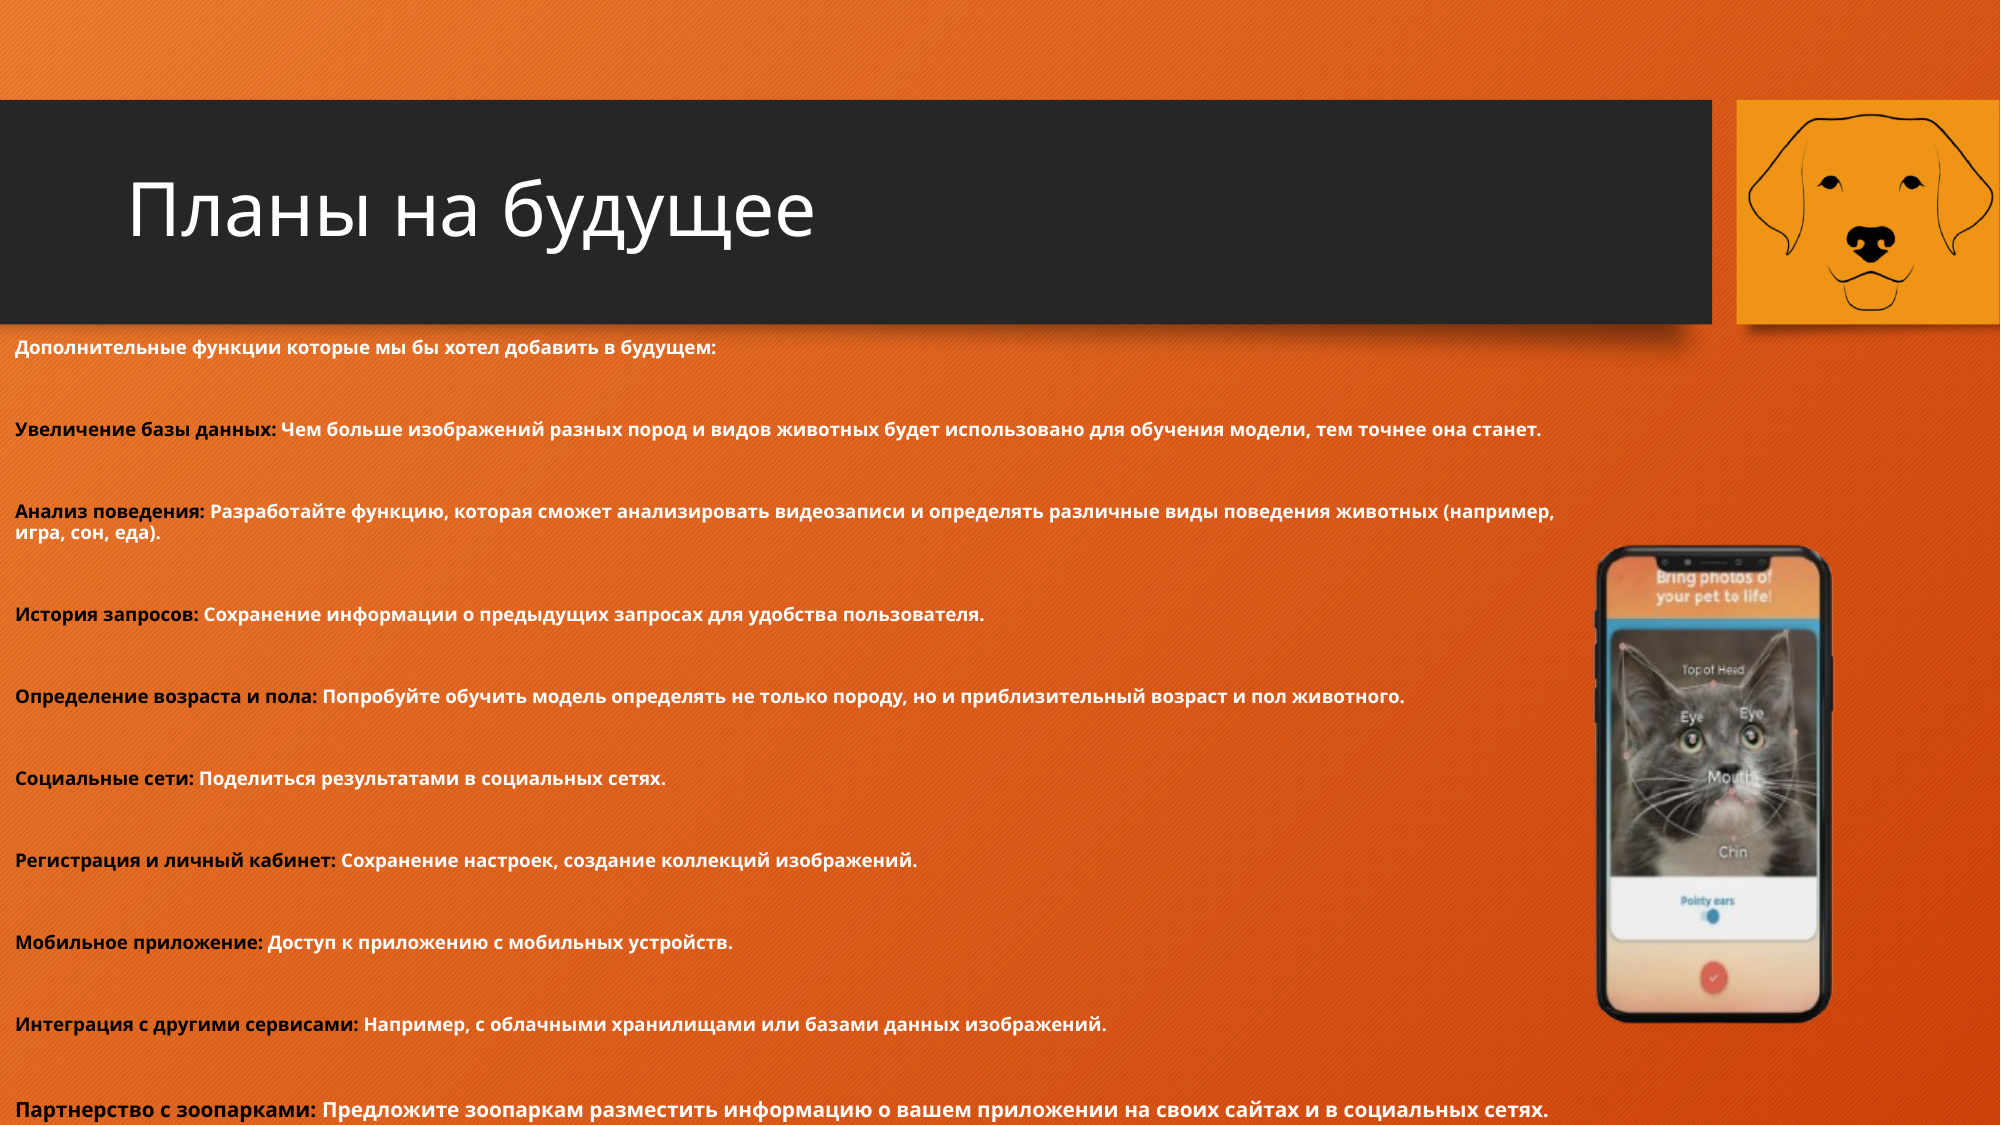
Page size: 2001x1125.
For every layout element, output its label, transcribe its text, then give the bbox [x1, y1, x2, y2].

picture [1166, 511, 2000, 1064]
list Дополнительные функции которые мы бы хотел добавить в будущем: Увеличение базы данных: Чем больше изображений разных пород и видов животных будет использовано для обучения модели, тем точнее она станет. Анализ поведения: Разработайте функцию, которая сможет анализировать видеозаписи и определять различные виды поведения животных (например, игра, сон, еда). История запросов: Сохранение информации о предыдущих запросах для удобства пользователя. Определение возраста и пола: Попробуйте обучить модель определять не только породу, но и приблизительный возраст и пол животного. Социальные сети: Поделиться результатами в социальных сетях. Регистрация и личный кабинет: Сохранение настроек, создание коллекций изображений. Мобильное приложение: Доступ к приложению с мобильных устройств. Интеграция с другими сервисами: Например, с облачными хранилищами или базами данных изображений. Партнерство с зоопарками: Предложите зоопаркам разместить информацию о вашем приложении на своих сайтах и в социальных сетях. [0, 331, 1578, 1113]
picture [0, 50, 2000, 376]
title Планы на будущее [111, 123, 1689, 301]
